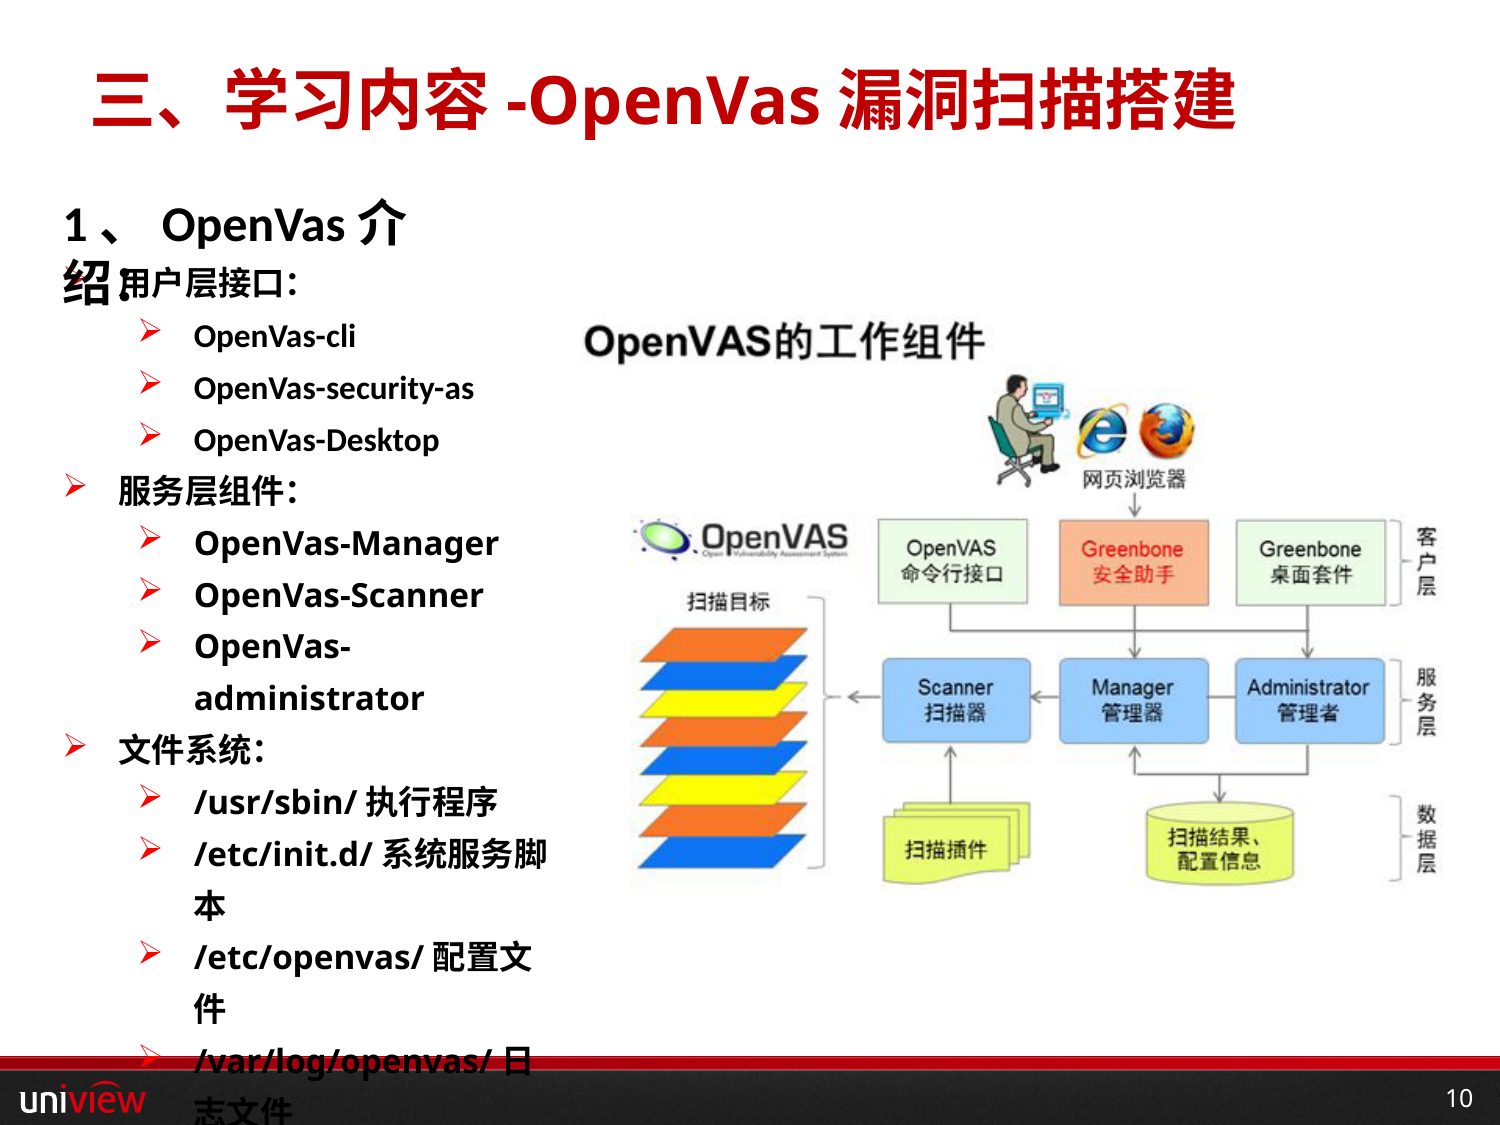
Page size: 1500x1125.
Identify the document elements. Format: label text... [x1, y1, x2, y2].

text_box 用户层接口： OpenVas-cli OpenVas-security-as OpenVas-Desktop 服务层组件： OpenVas-Manager OpenVas-Scanner OpenVas-administrator 文件系统： /usr/sbin/执行程序 /etc/init.d/系统服务脚本 /etc/openvas/配置文件 /var/log/openvas/日志文件 [47, 203, 574, 1007]
picture [0, 1056, 1500, 1125]
text_box 1、OpenVas介绍： [47, 184, 452, 320]
picture [580, 314, 1448, 896]
title 三、学习内容-OpenVas漏洞扫描搭建 [75, 50, 1447, 150]
